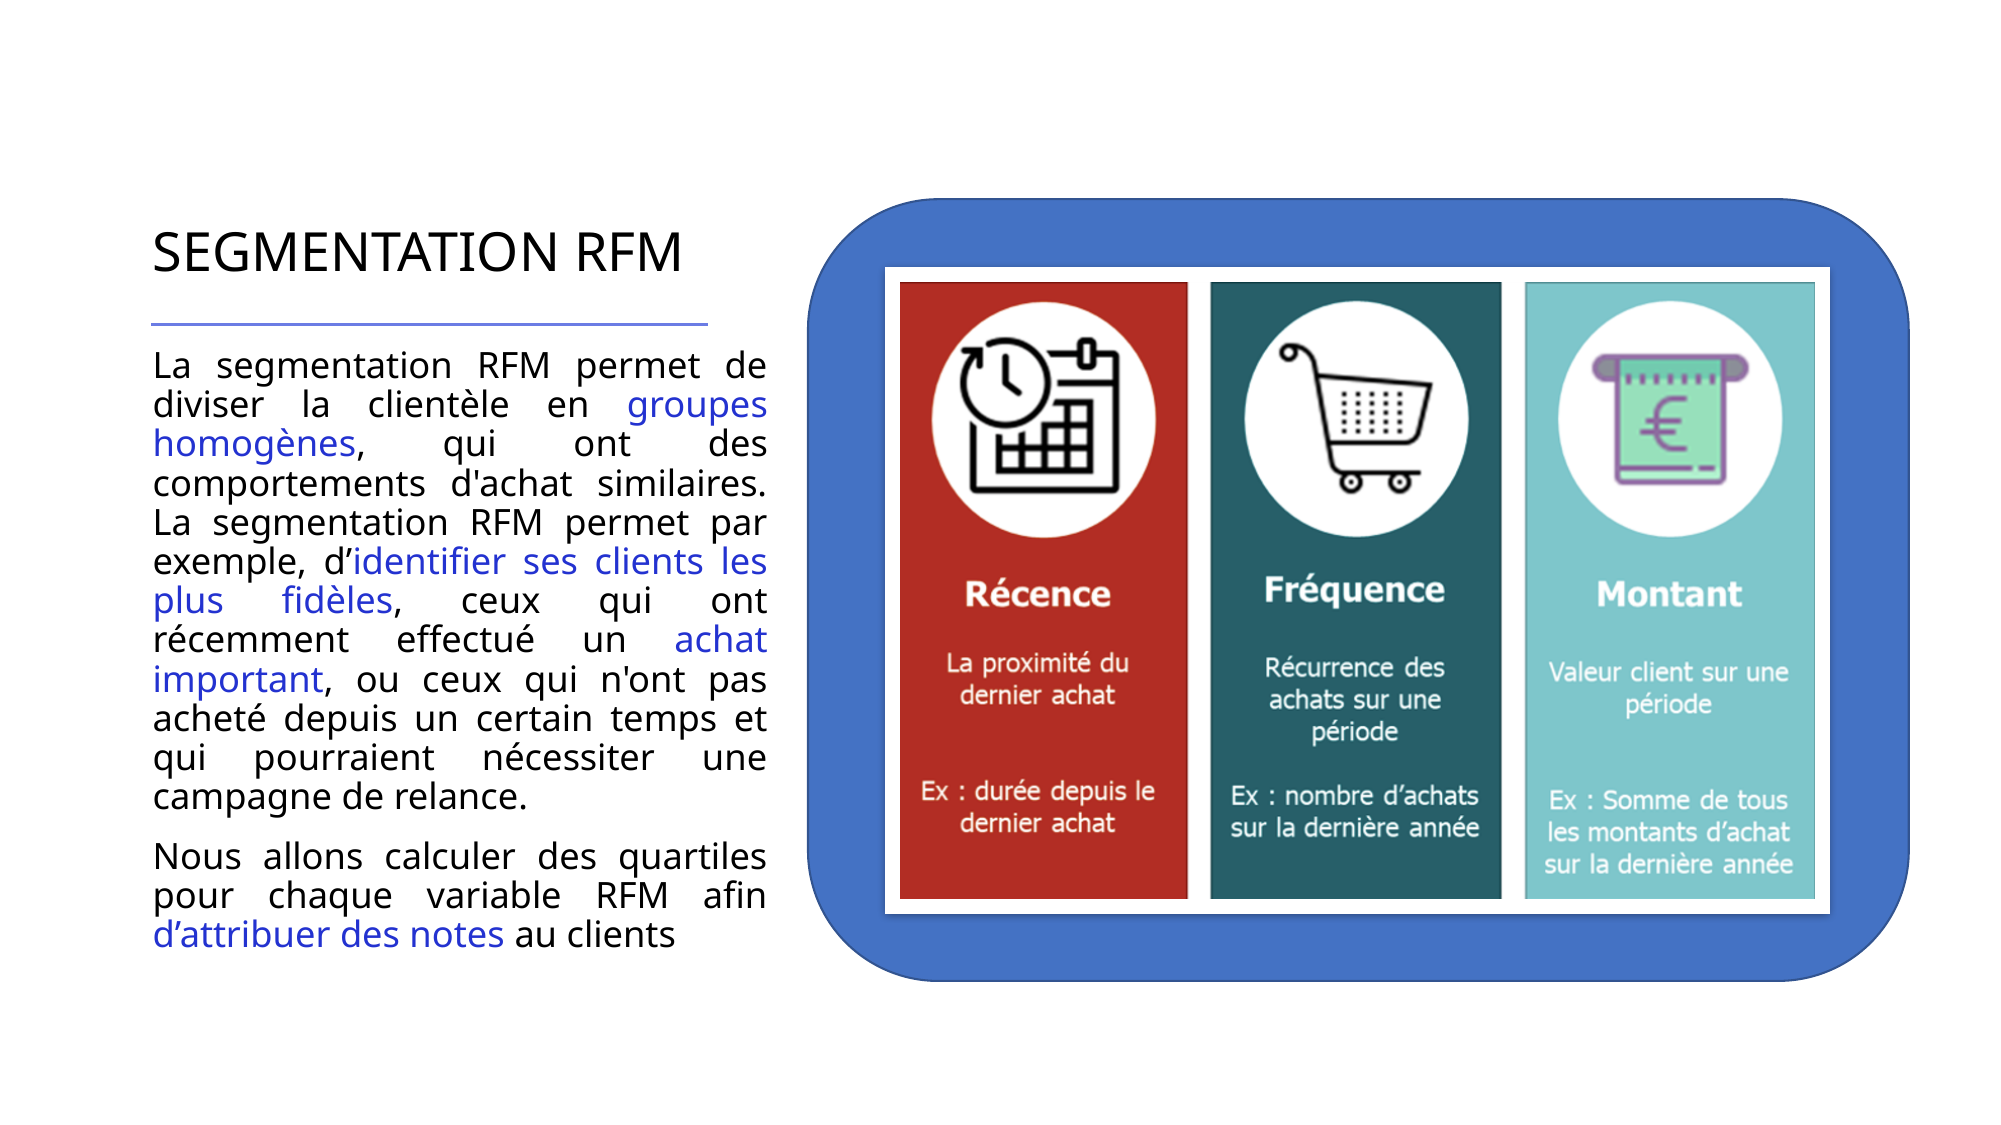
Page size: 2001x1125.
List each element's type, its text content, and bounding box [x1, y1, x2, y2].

text_box La segmentation RFM permet de diviser la clientèle en groupes homogènes, qui ont des comportements d'achat similaires. La segmentation RFM permet par exemple, d’identifier ses clients les plus fidèles, ceux qui ont récemment effectué un achat important, ou ceux qui n'ont pas acheté depuis un certain temps et qui pourraient nécessiter une campagne de relance. Nous allons calculer des quartiles pour chaque variable RFM afin d’attribuer des notes au clients [137, 339, 783, 965]
text_box [806, 198, 1910, 982]
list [899, 281, 1816, 900]
title SEGMENTATION RFM [137, 199, 791, 309]
